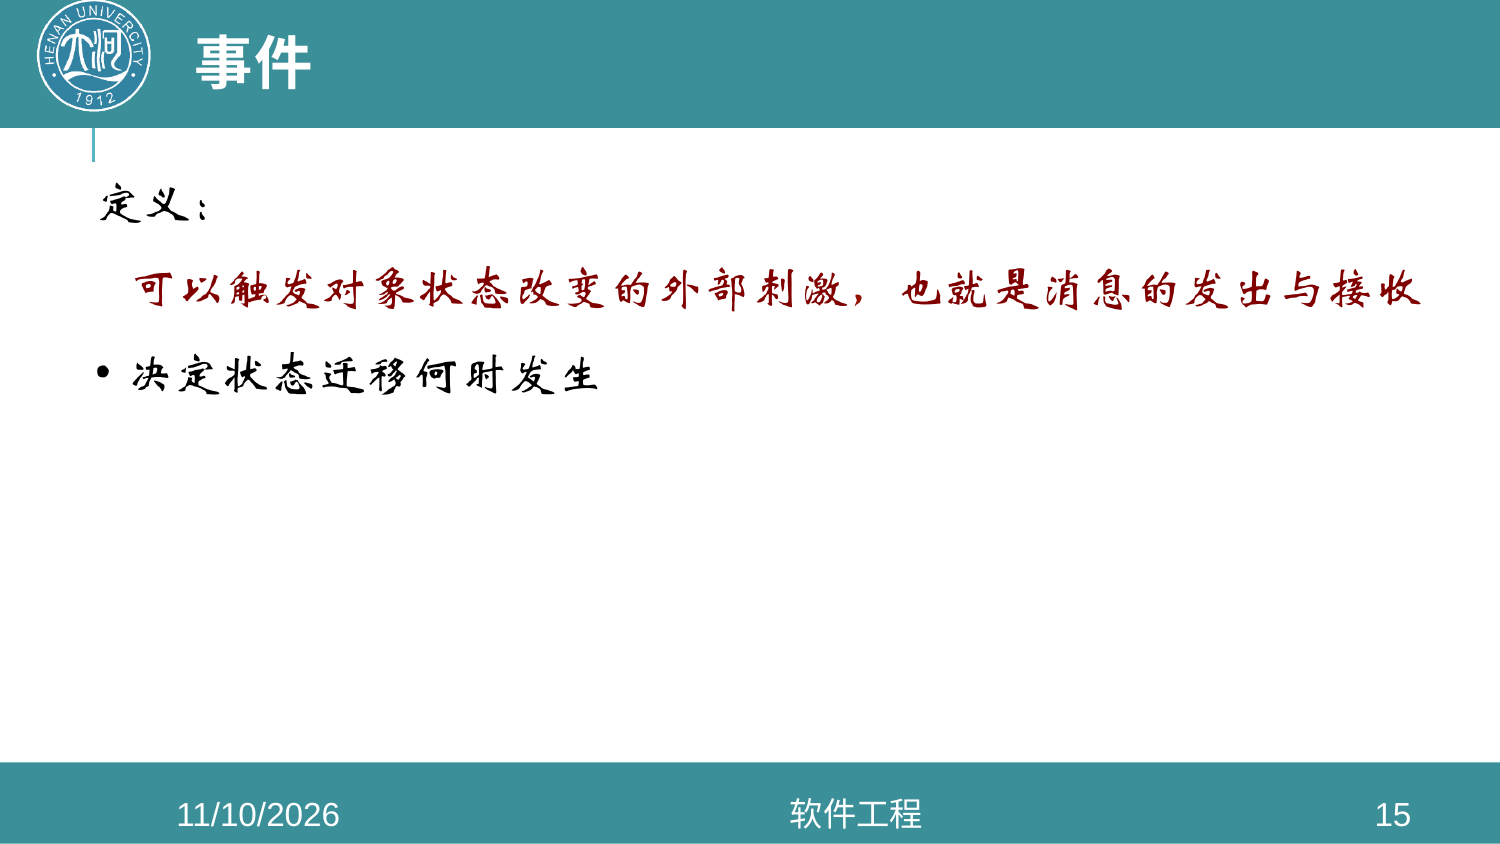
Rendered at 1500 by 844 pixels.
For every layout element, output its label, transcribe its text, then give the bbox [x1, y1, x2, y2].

slide_number 15 [1333, 796, 1454, 830]
title 事件 [179, 0, 1454, 136]
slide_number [126, 796, 391, 830]
picture [81, 162, 1436, 411]
footer 软件工程 [391, 796, 1322, 830]
